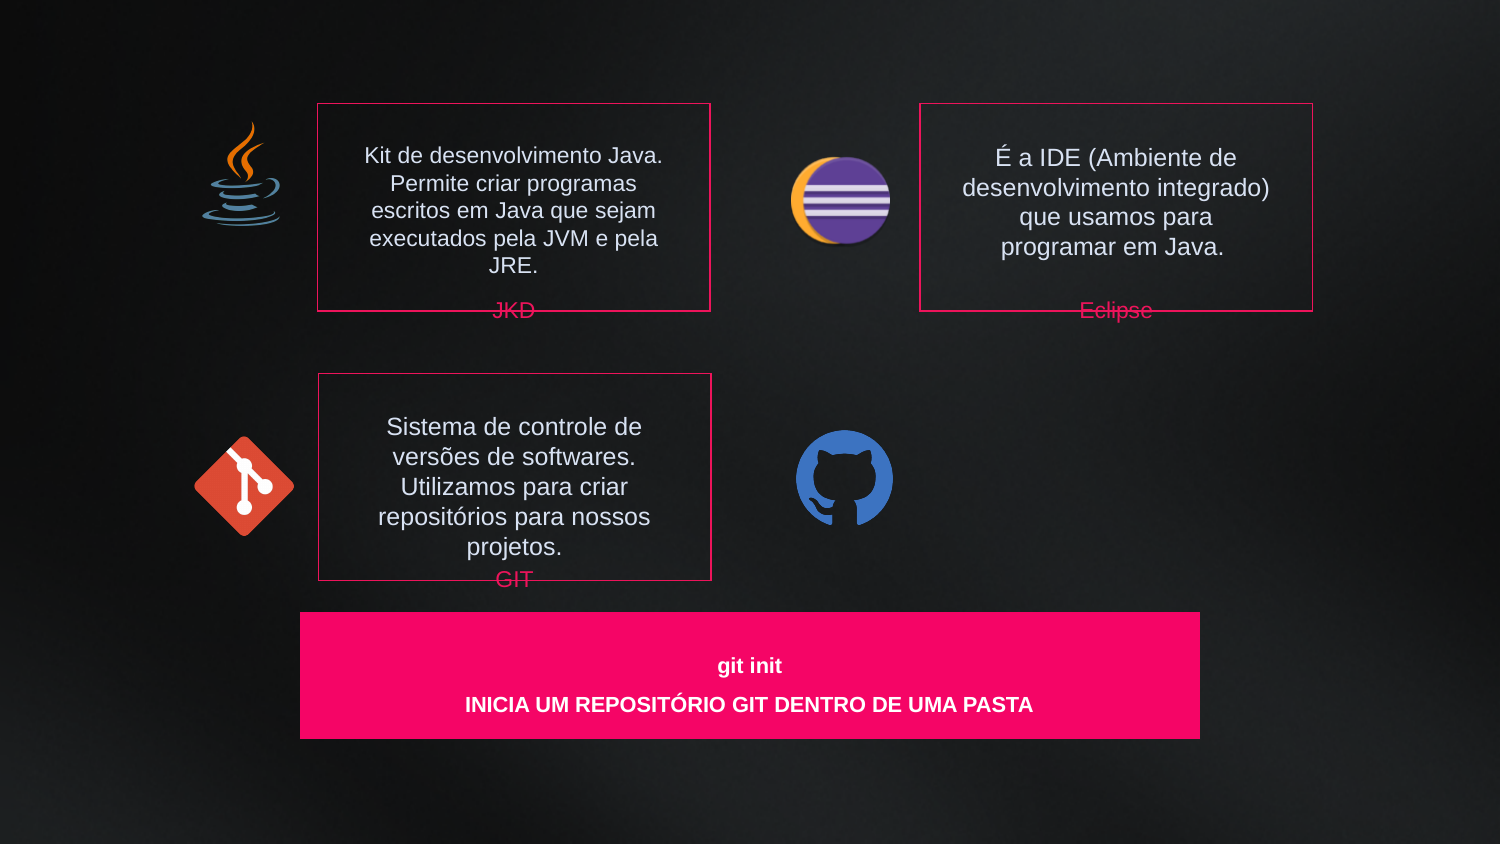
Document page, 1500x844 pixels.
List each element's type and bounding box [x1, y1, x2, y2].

text_box [300, 613, 1200, 738]
text_box [919, 103, 1313, 324]
text_box [317, 103, 711, 324]
picture [0, 0, 1500, 844]
text_box [318, 373, 712, 594]
